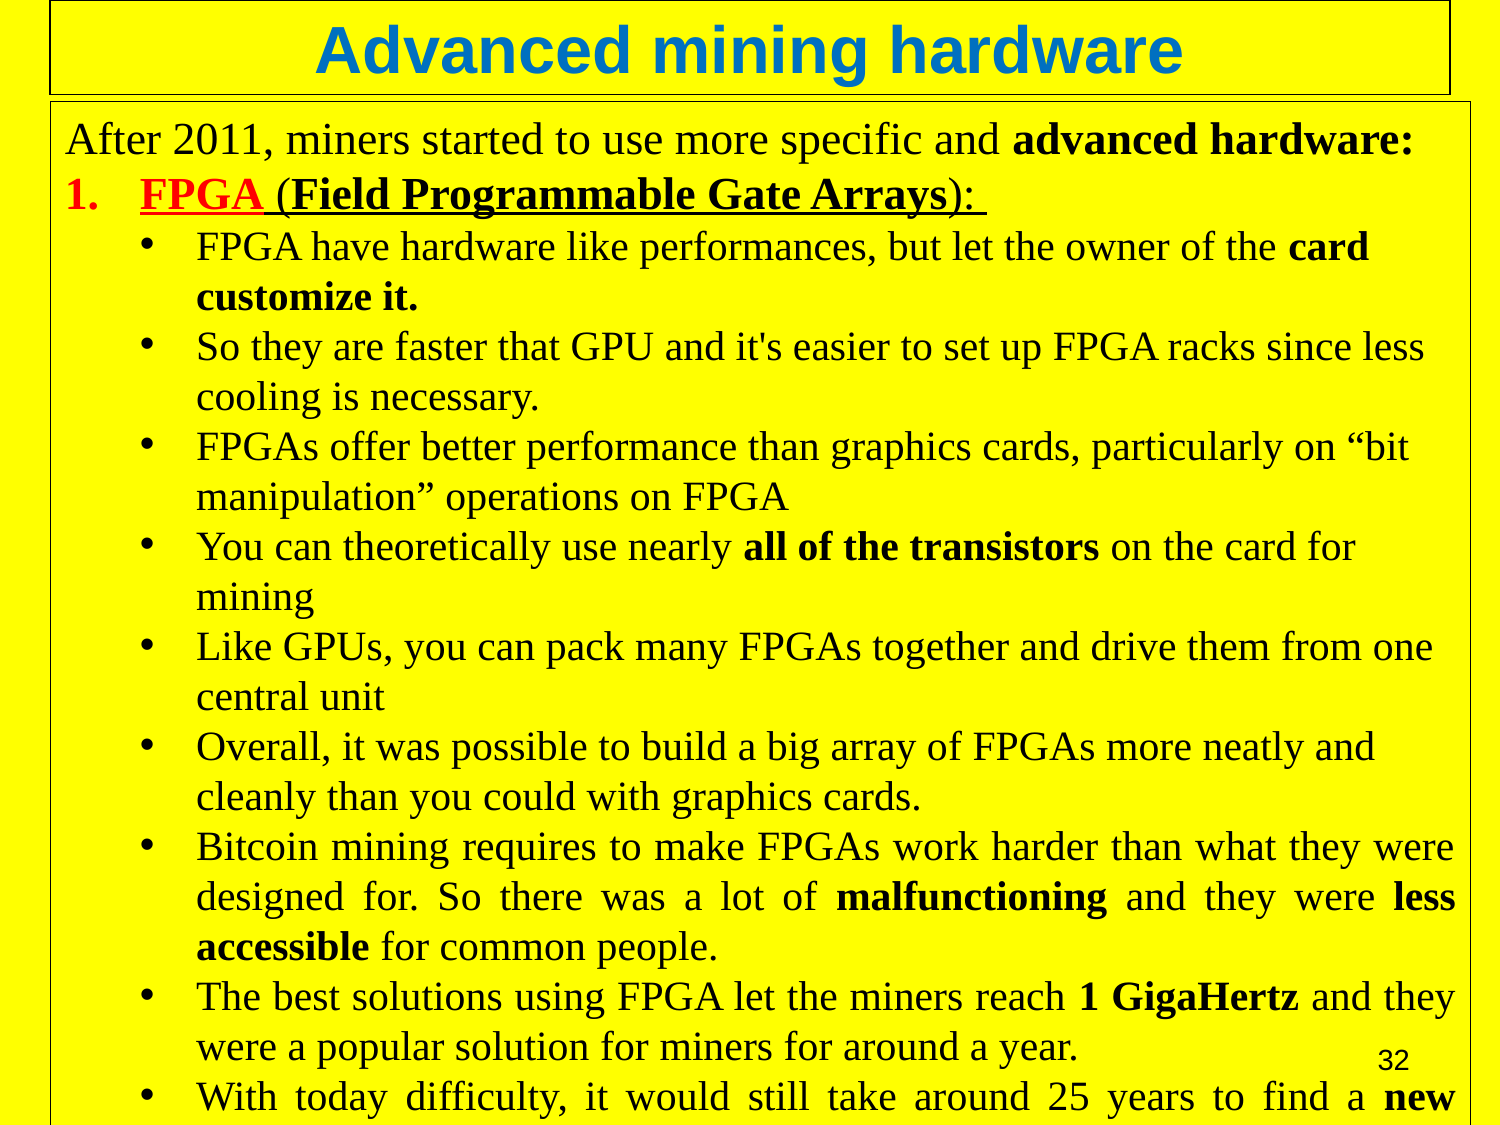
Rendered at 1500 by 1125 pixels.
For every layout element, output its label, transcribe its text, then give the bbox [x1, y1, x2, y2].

text_box After 2011, miners started to use more specific and advanced hardware: FPGA (Field Programmable Gate Arrays): FPGA have hardware like performances, but let the owner of the card customize it. So they are faster that GPU and it's easier to set up FPGA racks since less cooling is necessary. FPGAs offer better performance than graphics cards, particularly on “bit manipulation” operations on FPGA You can theoretically use nearly all of the transistors on the card for mining Like GPUs, you can pack many FPGAs together and drive them from one central unit Overall, it was possible to build a big array of FPGAs more neatly and cleanly than you could with graphics cards. Bitcoin mining requires to make FPGAs work harder than what they were designed for. So there was a lot of malfunctioning and they were less accessible for common people. The best solutions using FPGA let the miners reach 1 GigaHertz and they were a popular solution for miners for around a year. With today difficulty, it would still take around 25 years to find a new block. [50, 101, 1471, 1125]
text_box Advanced mining hardware [50, 0, 1450, 95]
